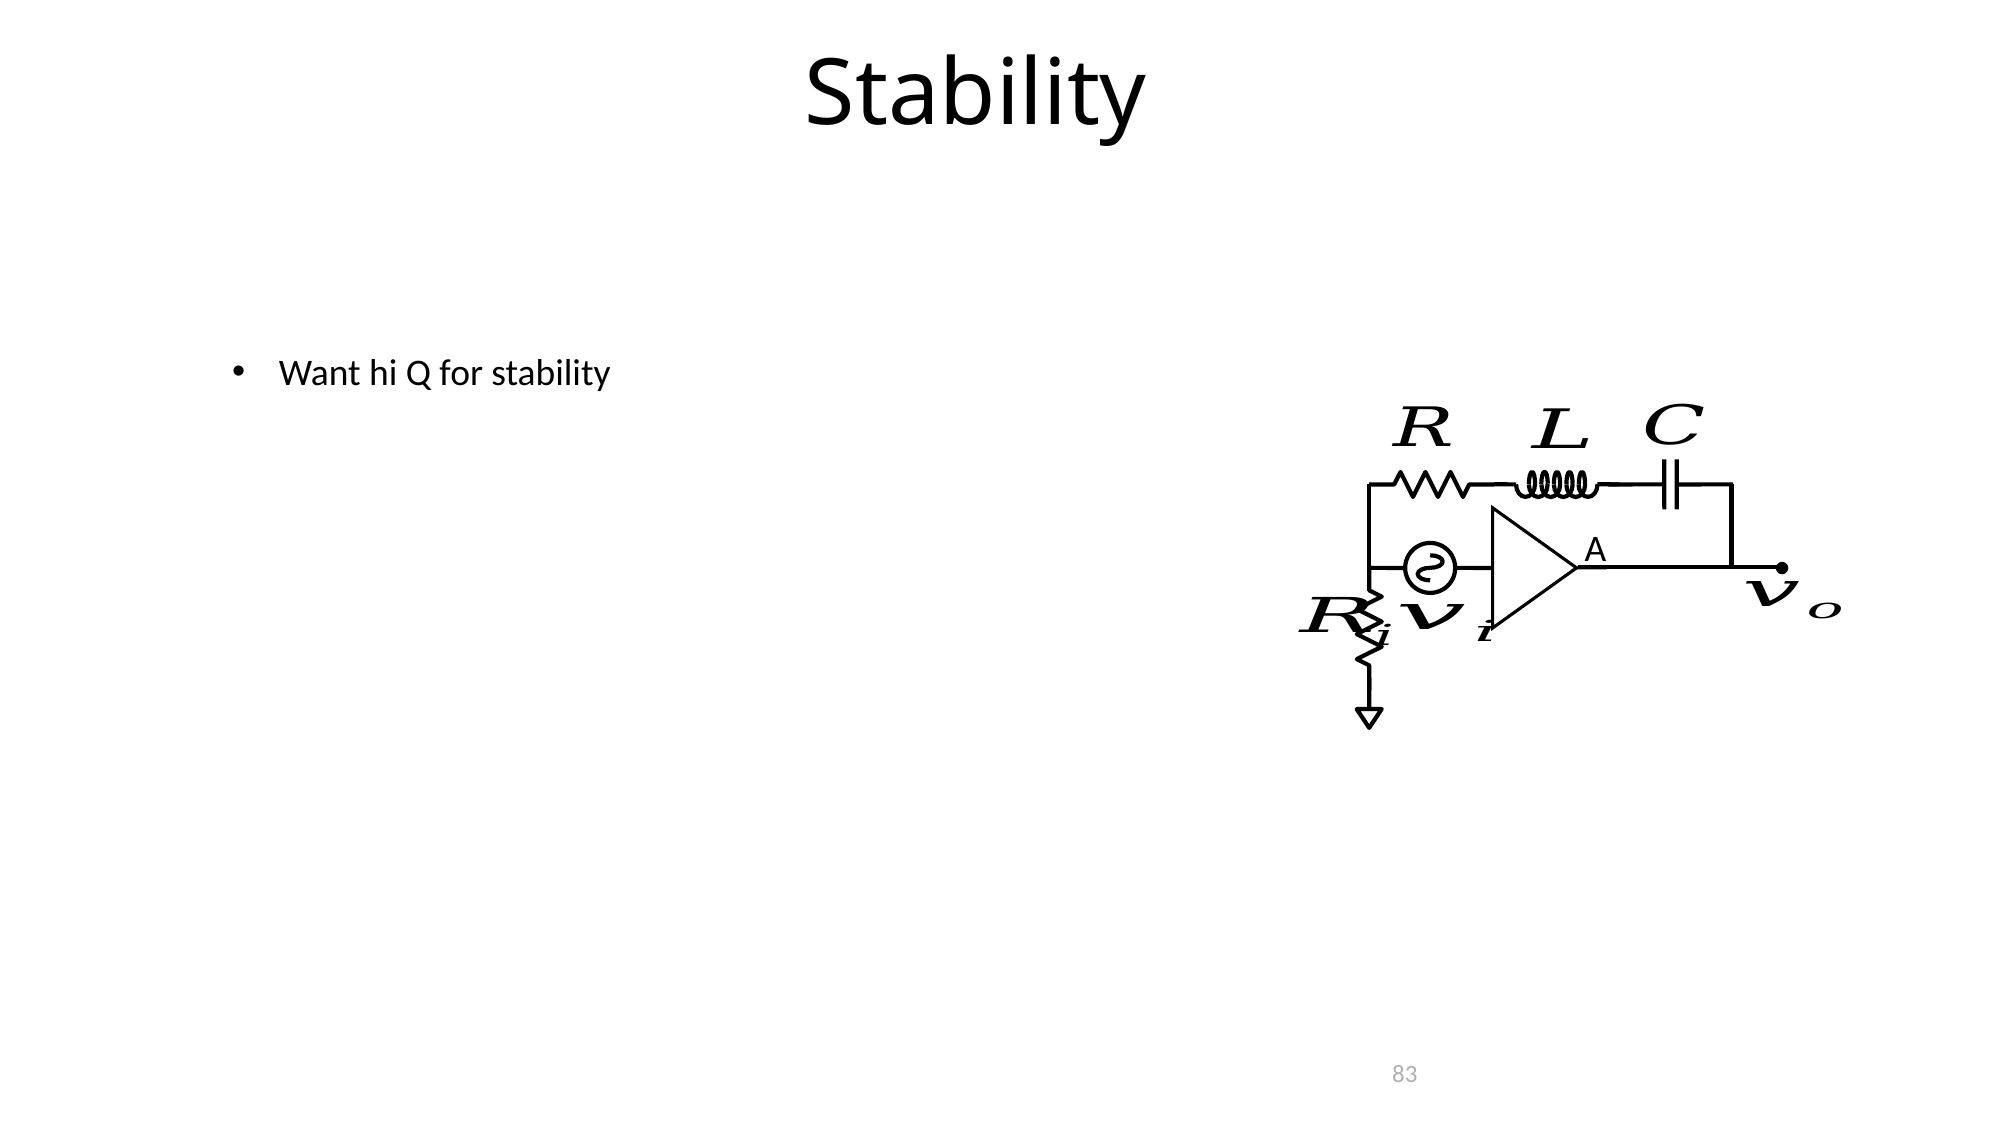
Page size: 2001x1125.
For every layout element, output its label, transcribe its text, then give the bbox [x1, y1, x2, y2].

text_box Stability [30, 25, 1922, 151]
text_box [1293, 396, 1847, 728]
slide_number 83 [1074, 738, 1425, 1125]
